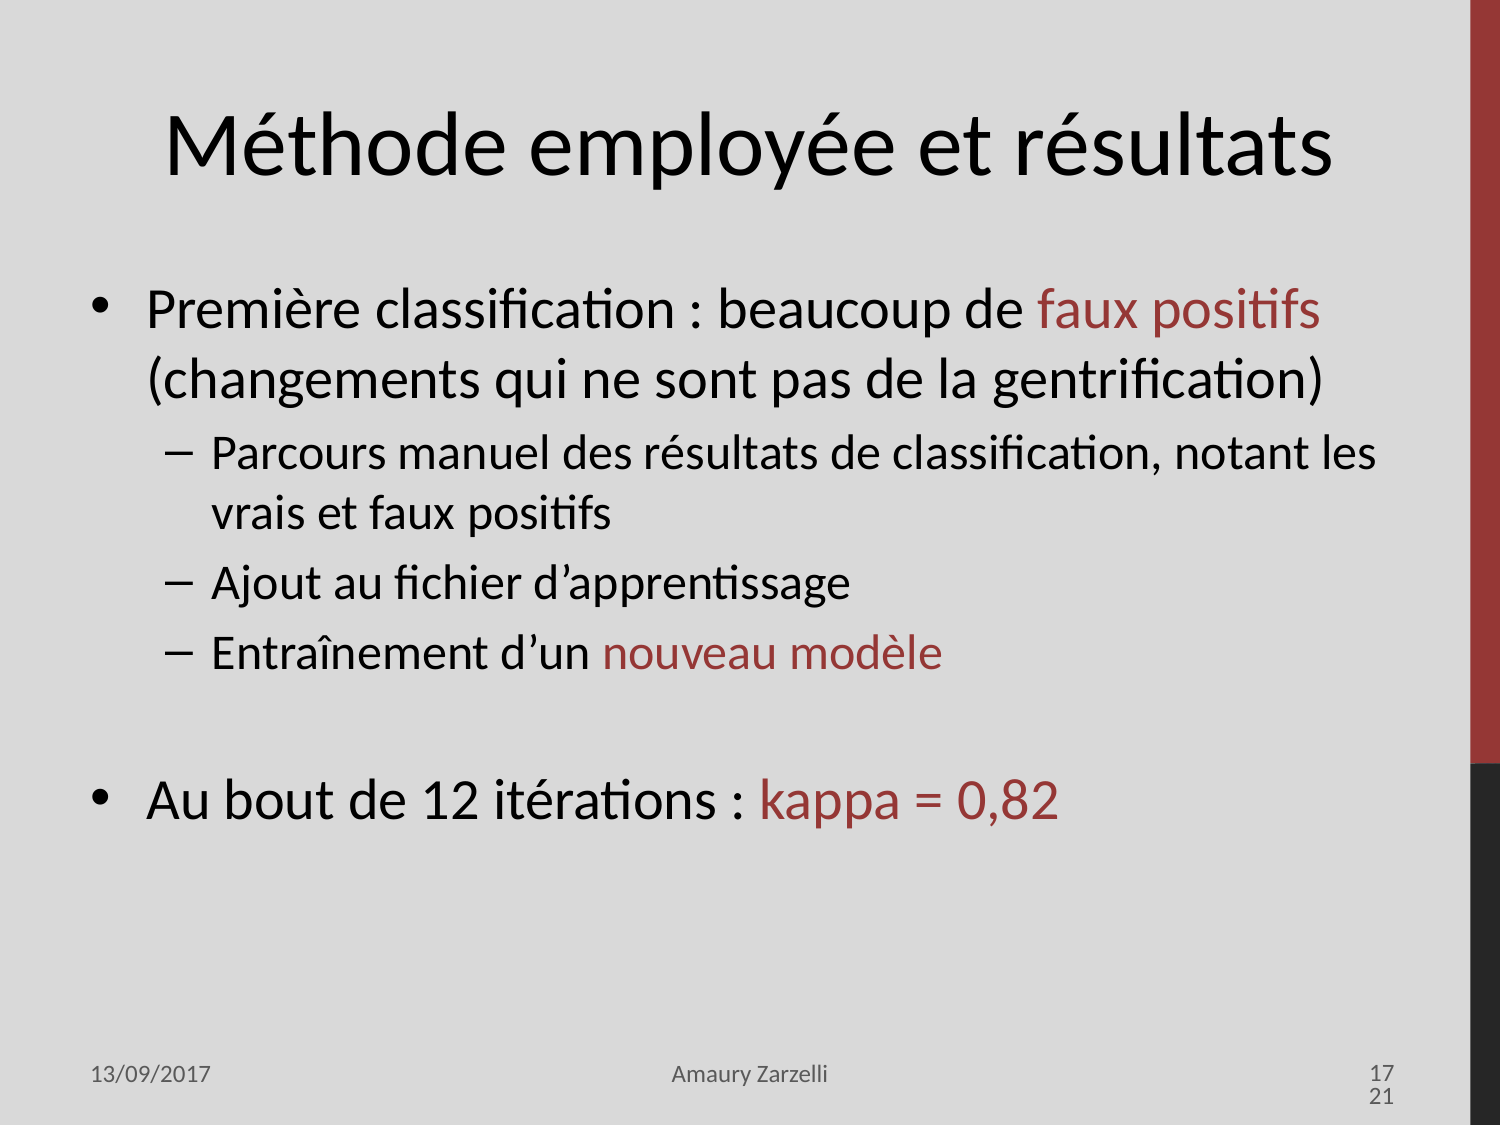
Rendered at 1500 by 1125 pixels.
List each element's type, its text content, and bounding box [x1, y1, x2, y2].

list Première classification : beaucoup de faux positifs (changements qui ne sont pas de la gentrification) Parcours manuel des résultats de classification, notant les vrais et faux positifs Ajout au fichier d’apprentissage Entraînement d’un nouveau modèle Au bout de 12 itérations : kappa = 0,82 [75, 262, 1425, 1005]
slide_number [75, 1042, 425, 1103]
slide_number 17 [1340, 1041, 1424, 1102]
title Méthode employée et résultats [75, 45, 1425, 233]
footer Amaury Zarzelli [512, 1042, 988, 1103]
